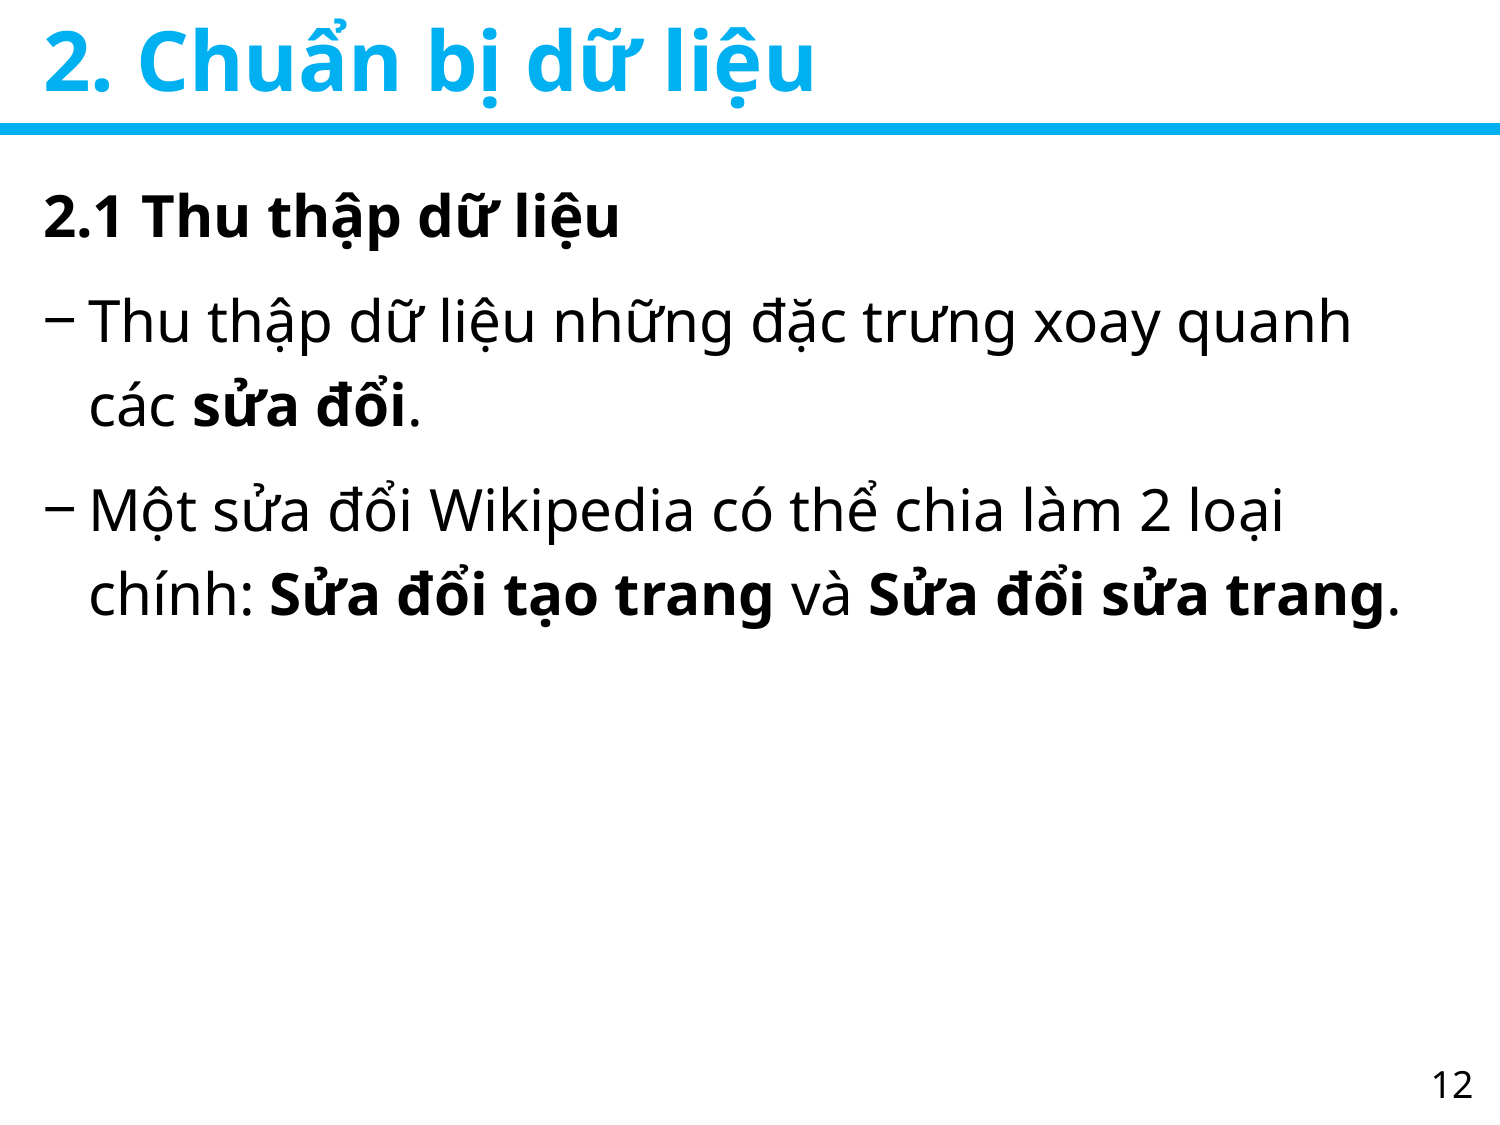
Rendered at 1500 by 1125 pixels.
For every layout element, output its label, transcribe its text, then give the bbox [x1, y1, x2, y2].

list 2.1 Thu thập dữ liệu Thu thập dữ liệu những đặc trưng xoay quanh các sửa đổi. Một sửa đổi Wikipedia có thể chia làm 2 loại chính: Sửa đổi tạo trang và Sửa đổi sửa trang. [28, 158, 1470, 1041]
title 2. Chuẩn bị dữ liệu [28, 8, 1470, 121]
